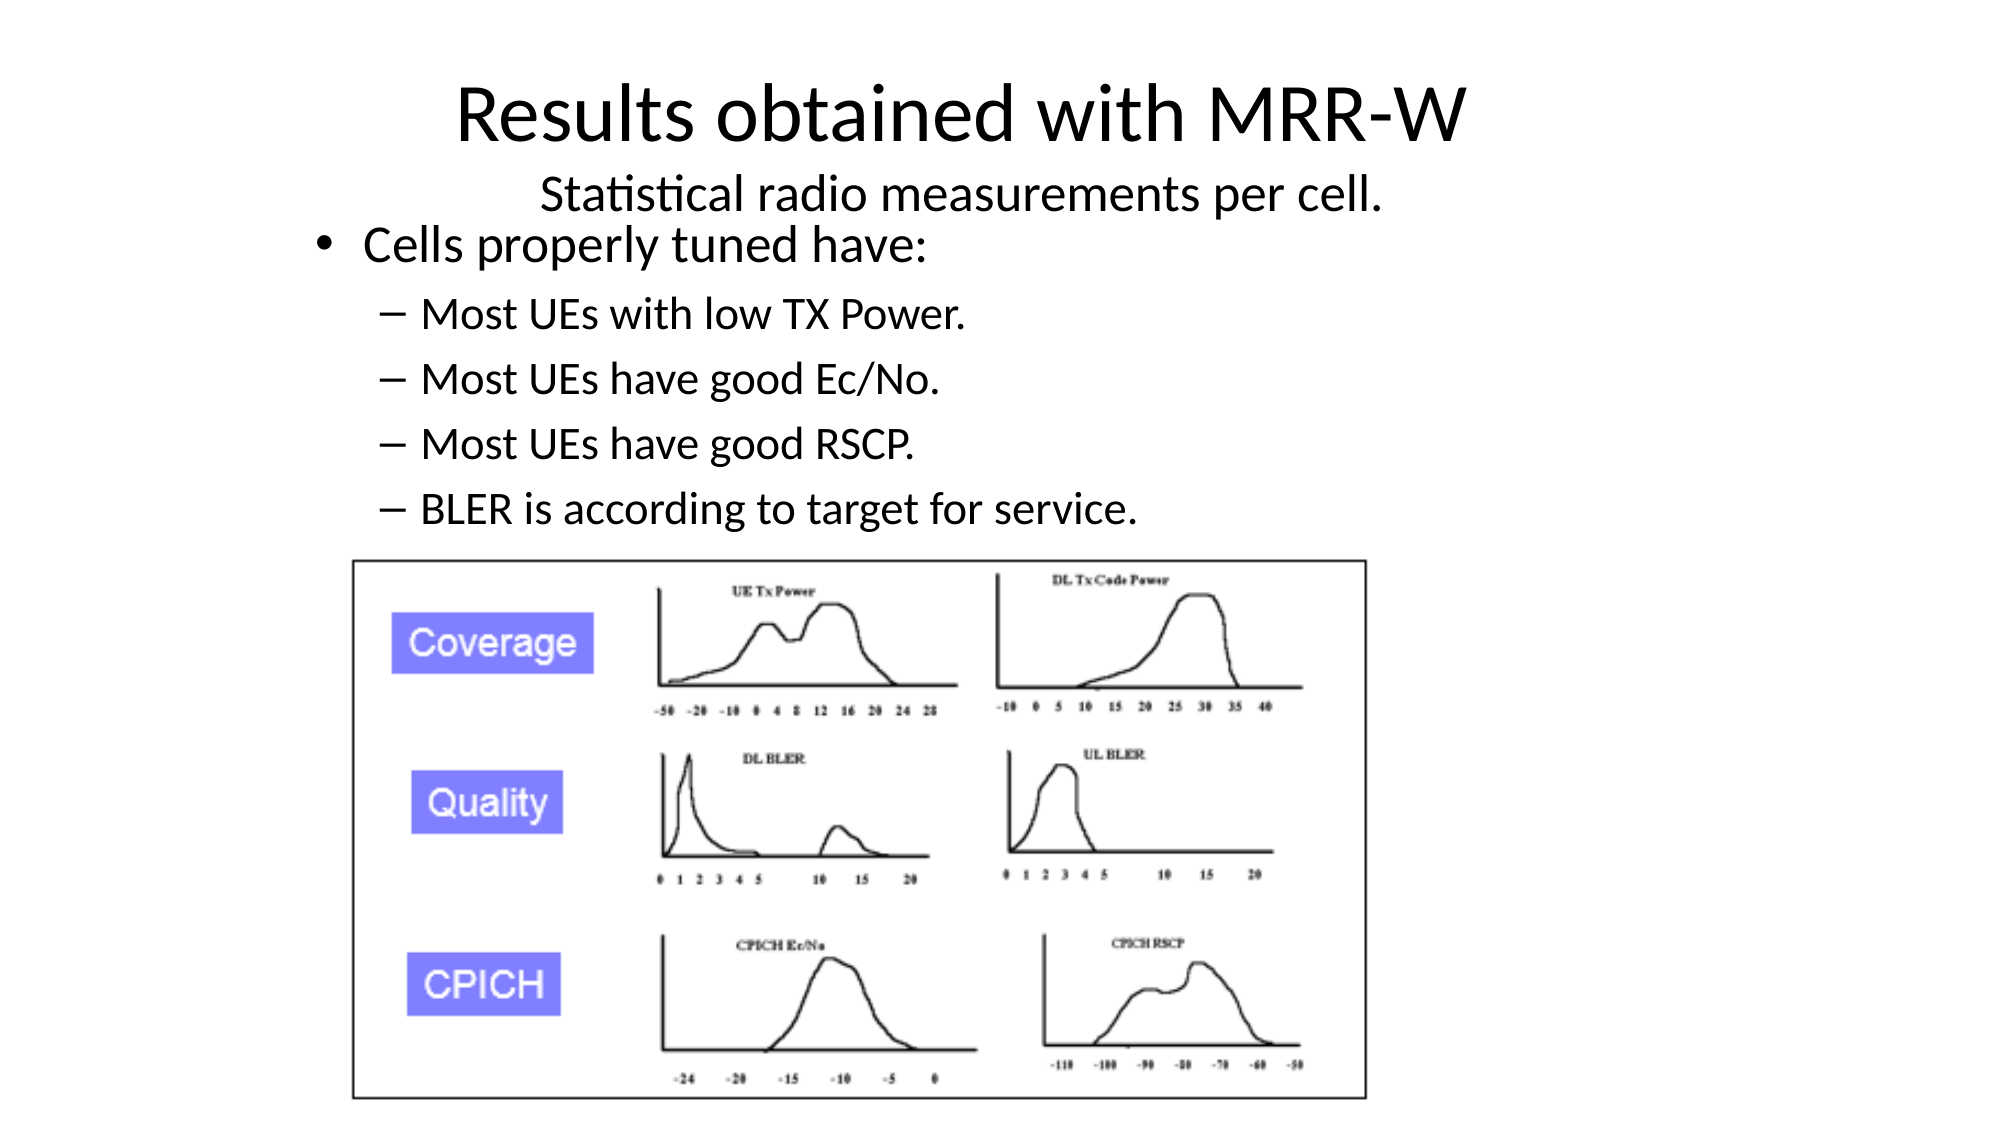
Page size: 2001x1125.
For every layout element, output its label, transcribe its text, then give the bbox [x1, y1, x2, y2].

list Cells properly tuned have: Most UEs with low TX Power. Most UEs have good Ec/No. Most UEs have good RSCP. BLER is according to target for service. [300, 201, 1623, 546]
title Results obtained with MRR-W Statistical radio measurements per cell. [300, 50, 1624, 230]
picture [333, 544, 1374, 1114]
